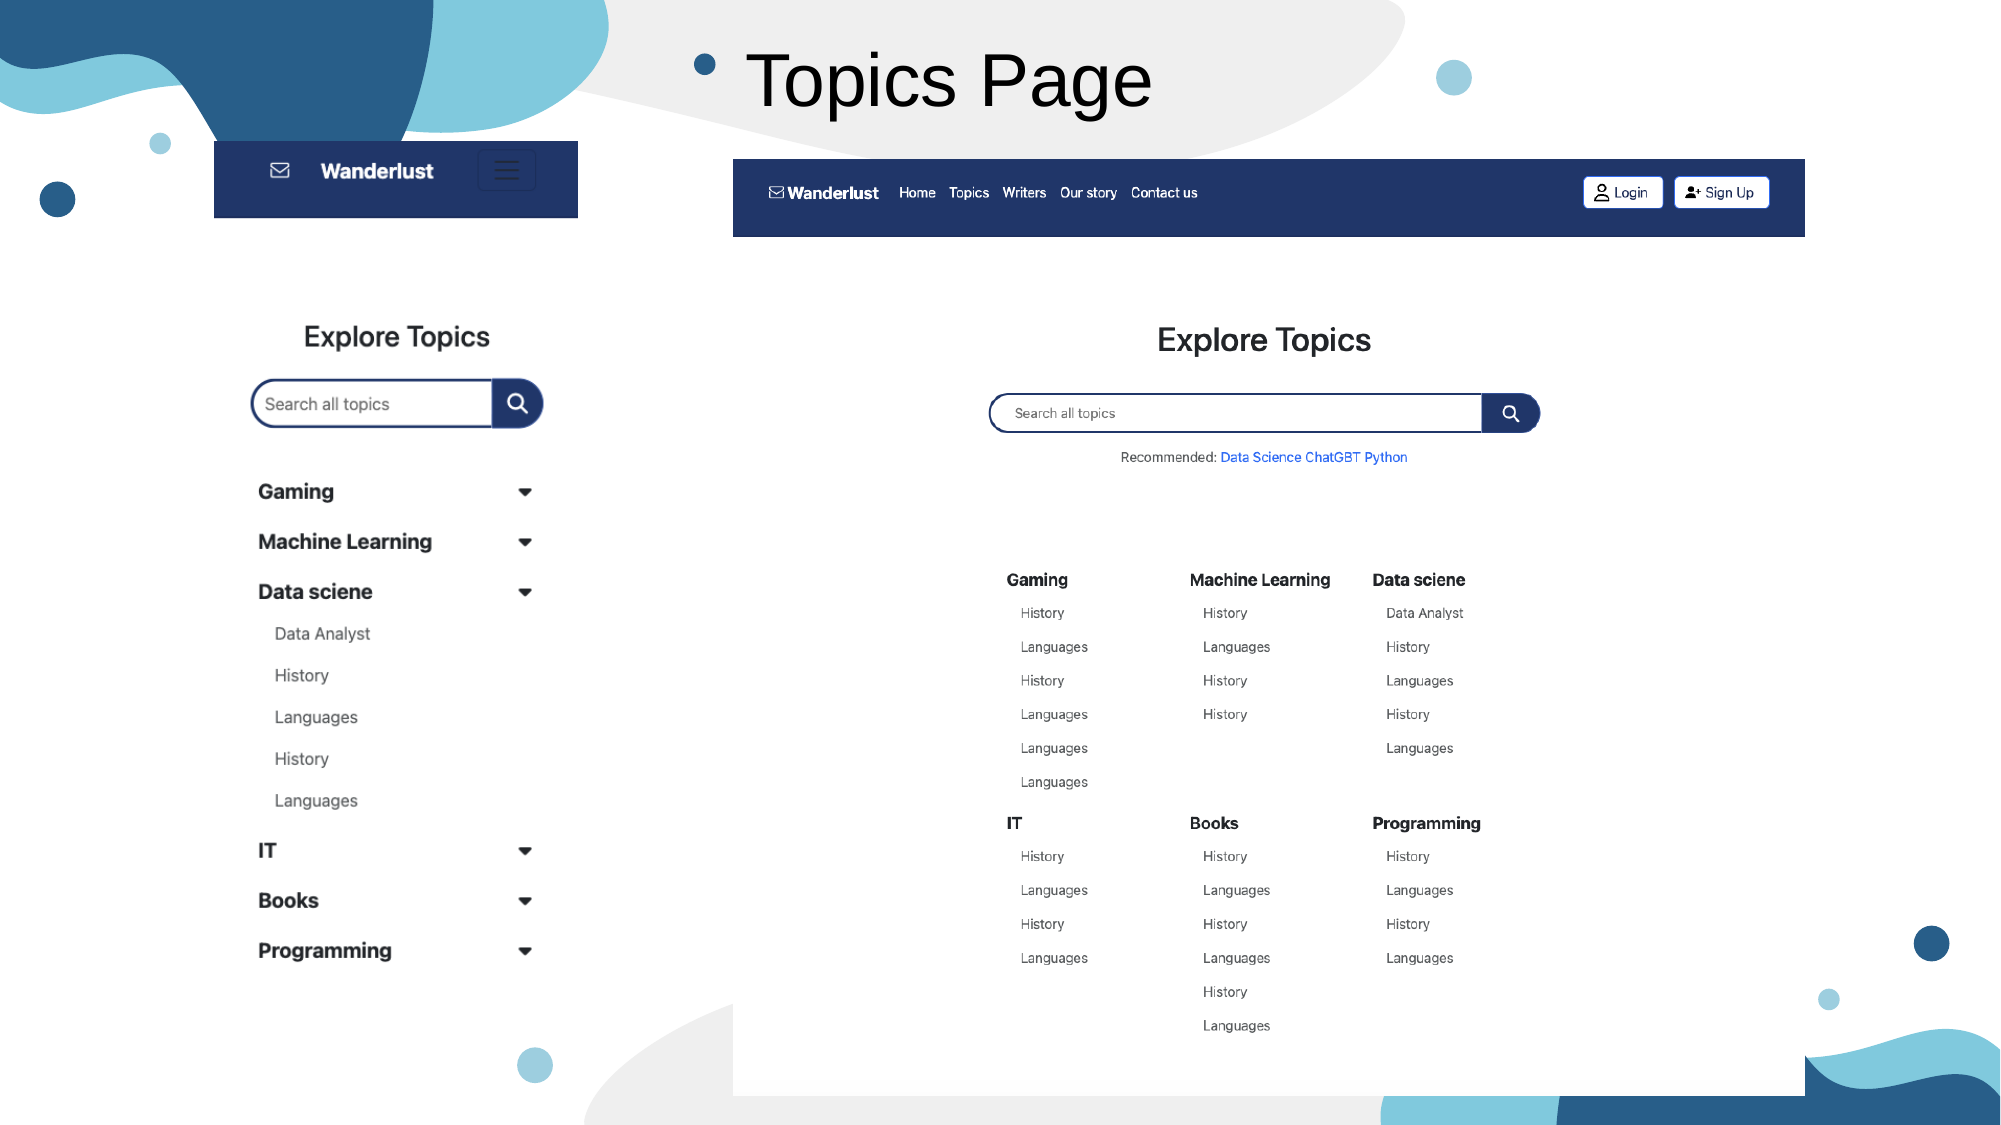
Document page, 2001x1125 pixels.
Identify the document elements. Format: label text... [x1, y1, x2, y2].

picture [214, 141, 578, 984]
picture [733, 159, 1805, 1096]
text_box Topics Page [731, 24, 1170, 130]
